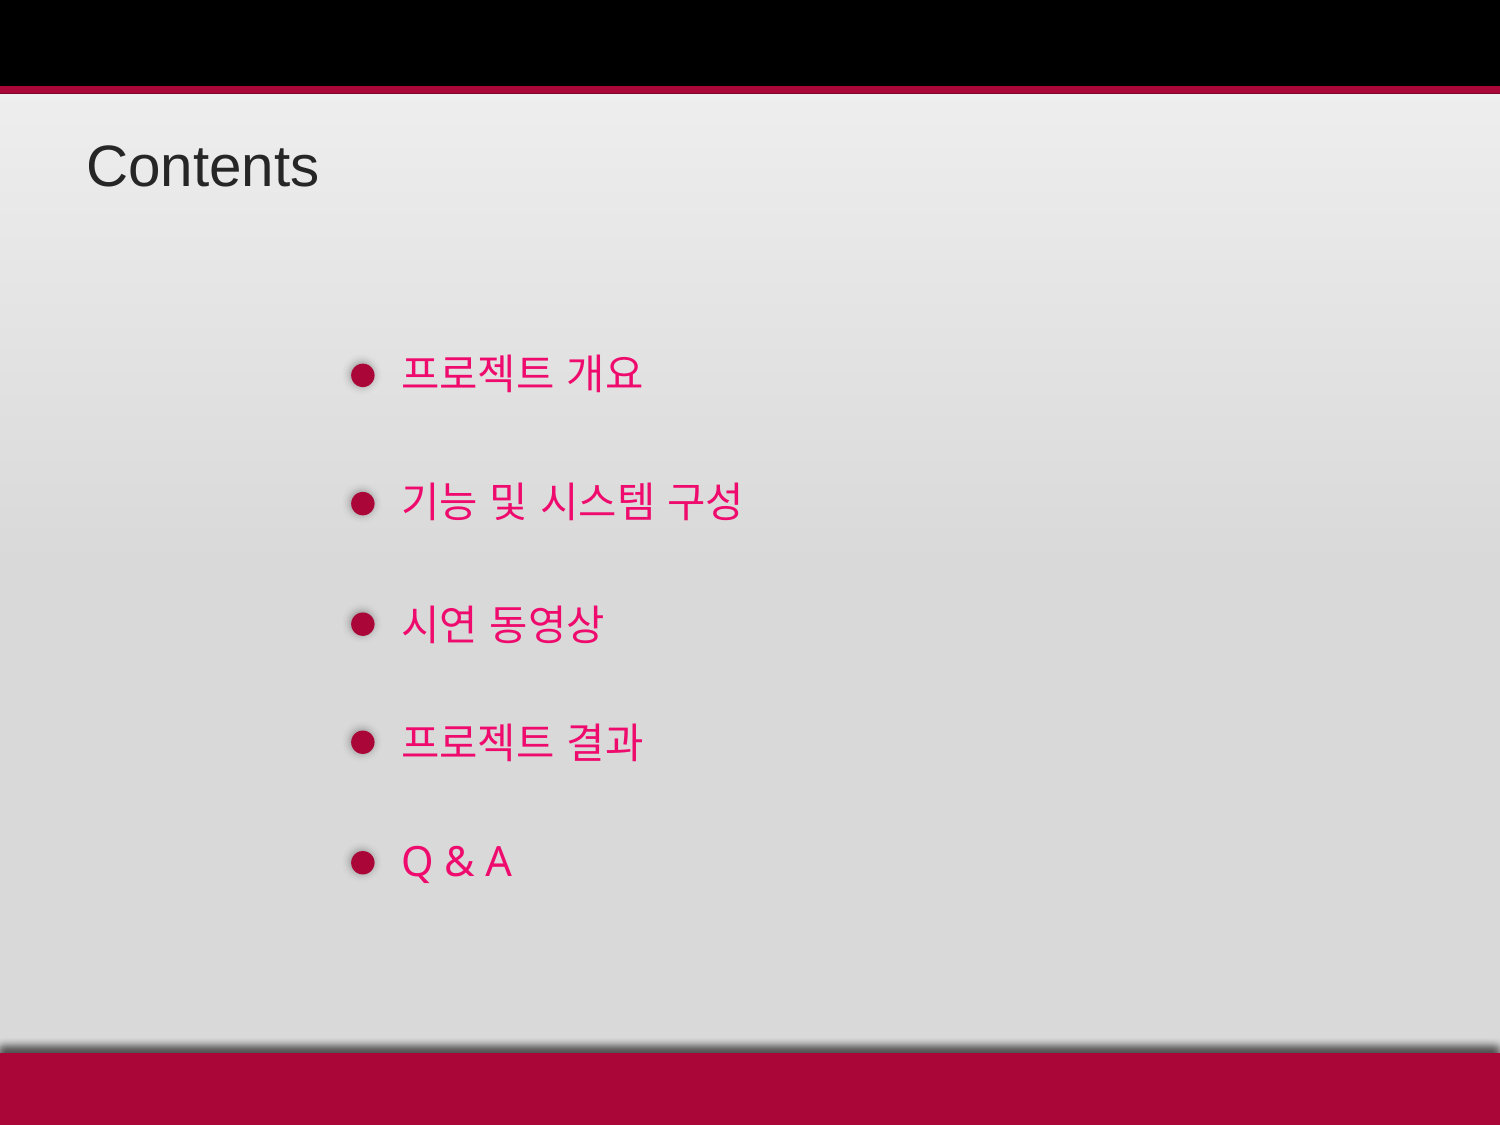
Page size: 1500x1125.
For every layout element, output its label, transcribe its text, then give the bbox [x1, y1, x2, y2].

text_box [349, 489, 377, 518]
text_box [0, 84, 1500, 96]
text_box 기능 및 시스템 구성 [386, 468, 1324, 534]
text_box 시연 동영상 [386, 591, 1324, 657]
text_box [0, 1051, 1500, 1125]
text_box [349, 848, 377, 877]
text_box Q & A [386, 827, 1324, 893]
text_box [349, 610, 377, 638]
text_box [349, 728, 377, 757]
text_box Contents [71, 120, 336, 206]
text_box [349, 361, 377, 390]
text_box 프로젝트 결과 [386, 709, 1324, 775]
text_box 프로젝트 개요 [386, 340, 1324, 405]
text_box [0, 0, 1500, 84]
